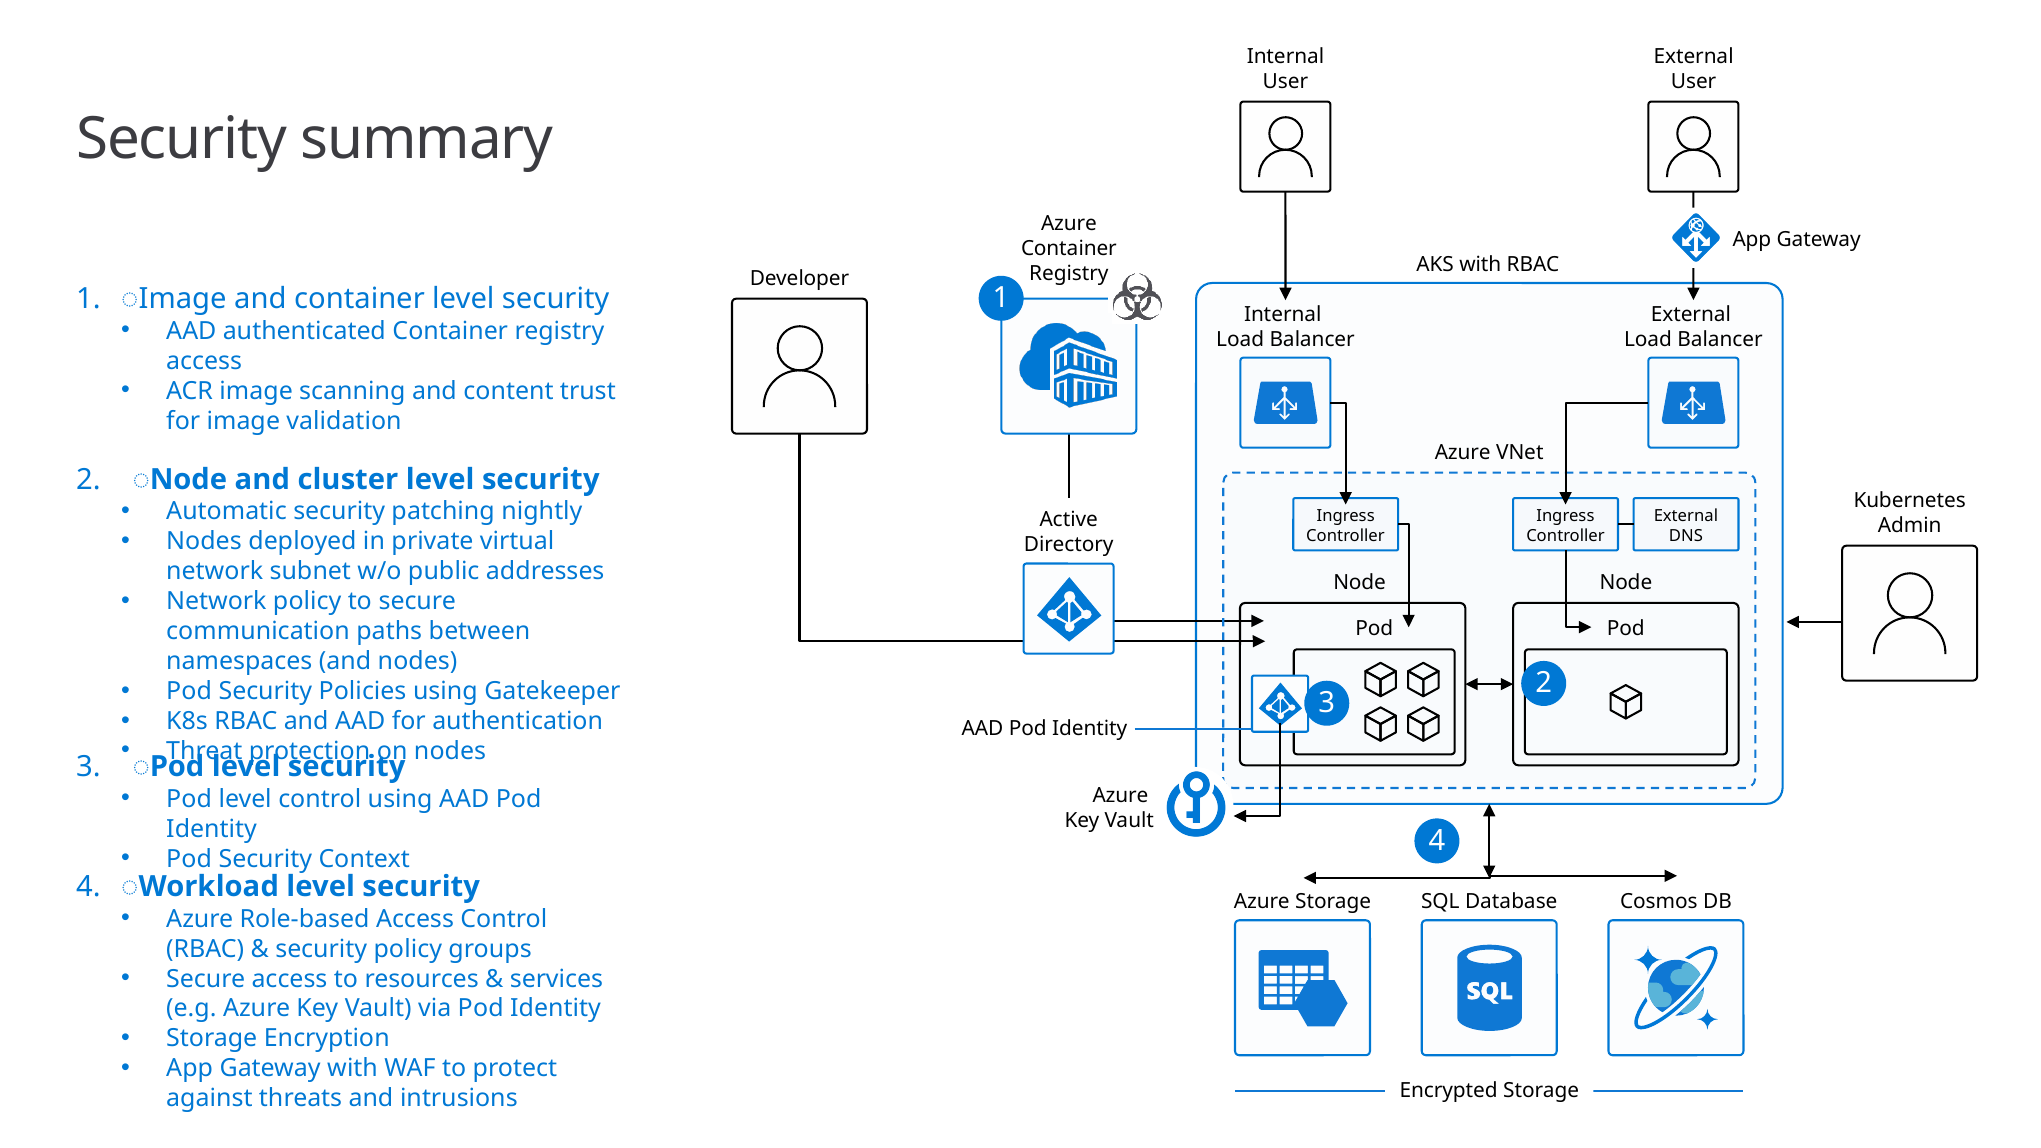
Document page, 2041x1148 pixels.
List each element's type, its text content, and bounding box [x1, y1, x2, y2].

text_box ͏Node and cluster level security Automatic security patching nightly Nodes deployed in private virtual network subnet w/o public addresses Network policy to secure communication paths between namespaces (and nodes) Pod Security Policies using Gatekeeper K8s RBAC and AAD for authentication Threat protection on nodes [76, 459, 632, 747]
title Security summary [76, 103, 682, 172]
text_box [731, 41, 1978, 1102]
text_box ͏Workload level security Azure Role-based Access Control (RBAC) & security policy groups Secure access to resources & services (e.g. Azure Key Vault) via Pod Identity Storage Encryption App Gateway with WAF to protect against threats and intrusions [76, 867, 632, 1112]
text_box ͏Image and container level security AAD authenticated Container registry access ACR image scanning and content trust for image validation [76, 279, 632, 435]
text_box ͏Pod level security Pod level control using AAD Pod Identity Pod Security Context [76, 747, 632, 867]
